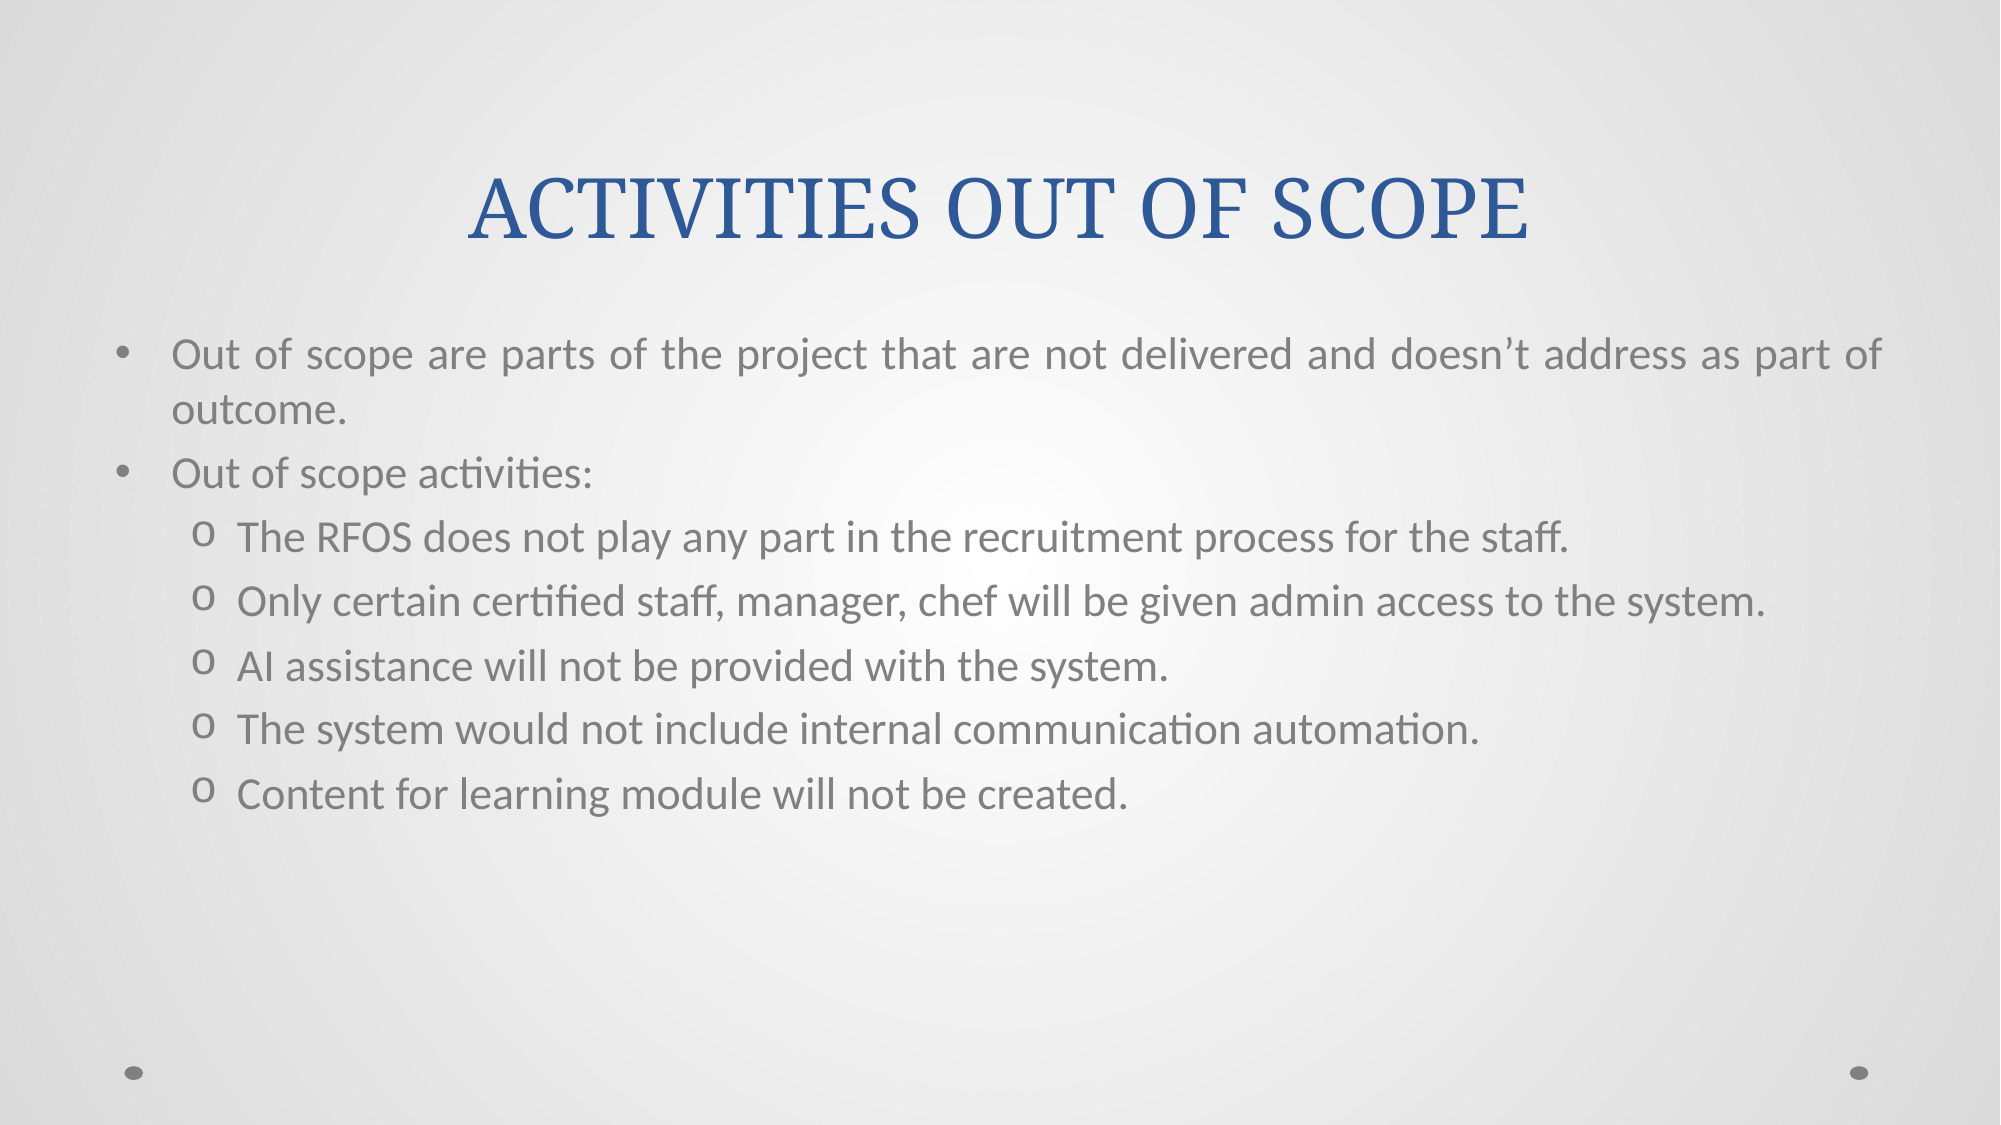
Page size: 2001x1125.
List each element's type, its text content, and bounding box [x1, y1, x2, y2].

list Out of scope are parts of the project that are not delivered and doesn’t address as part of outcome. Out of scope activities: The RFOS does not play any part in the recruitment process for the staff. Only certain certified staff, manager, chef will be given admin access to the system. AI assistance will not be provided with the system. The system would not include internal communication automation. Content for learning module will not be created. [99, 316, 1900, 1059]
title ACTIVITIES OUT OF SCOPE [99, 0, 1900, 263]
